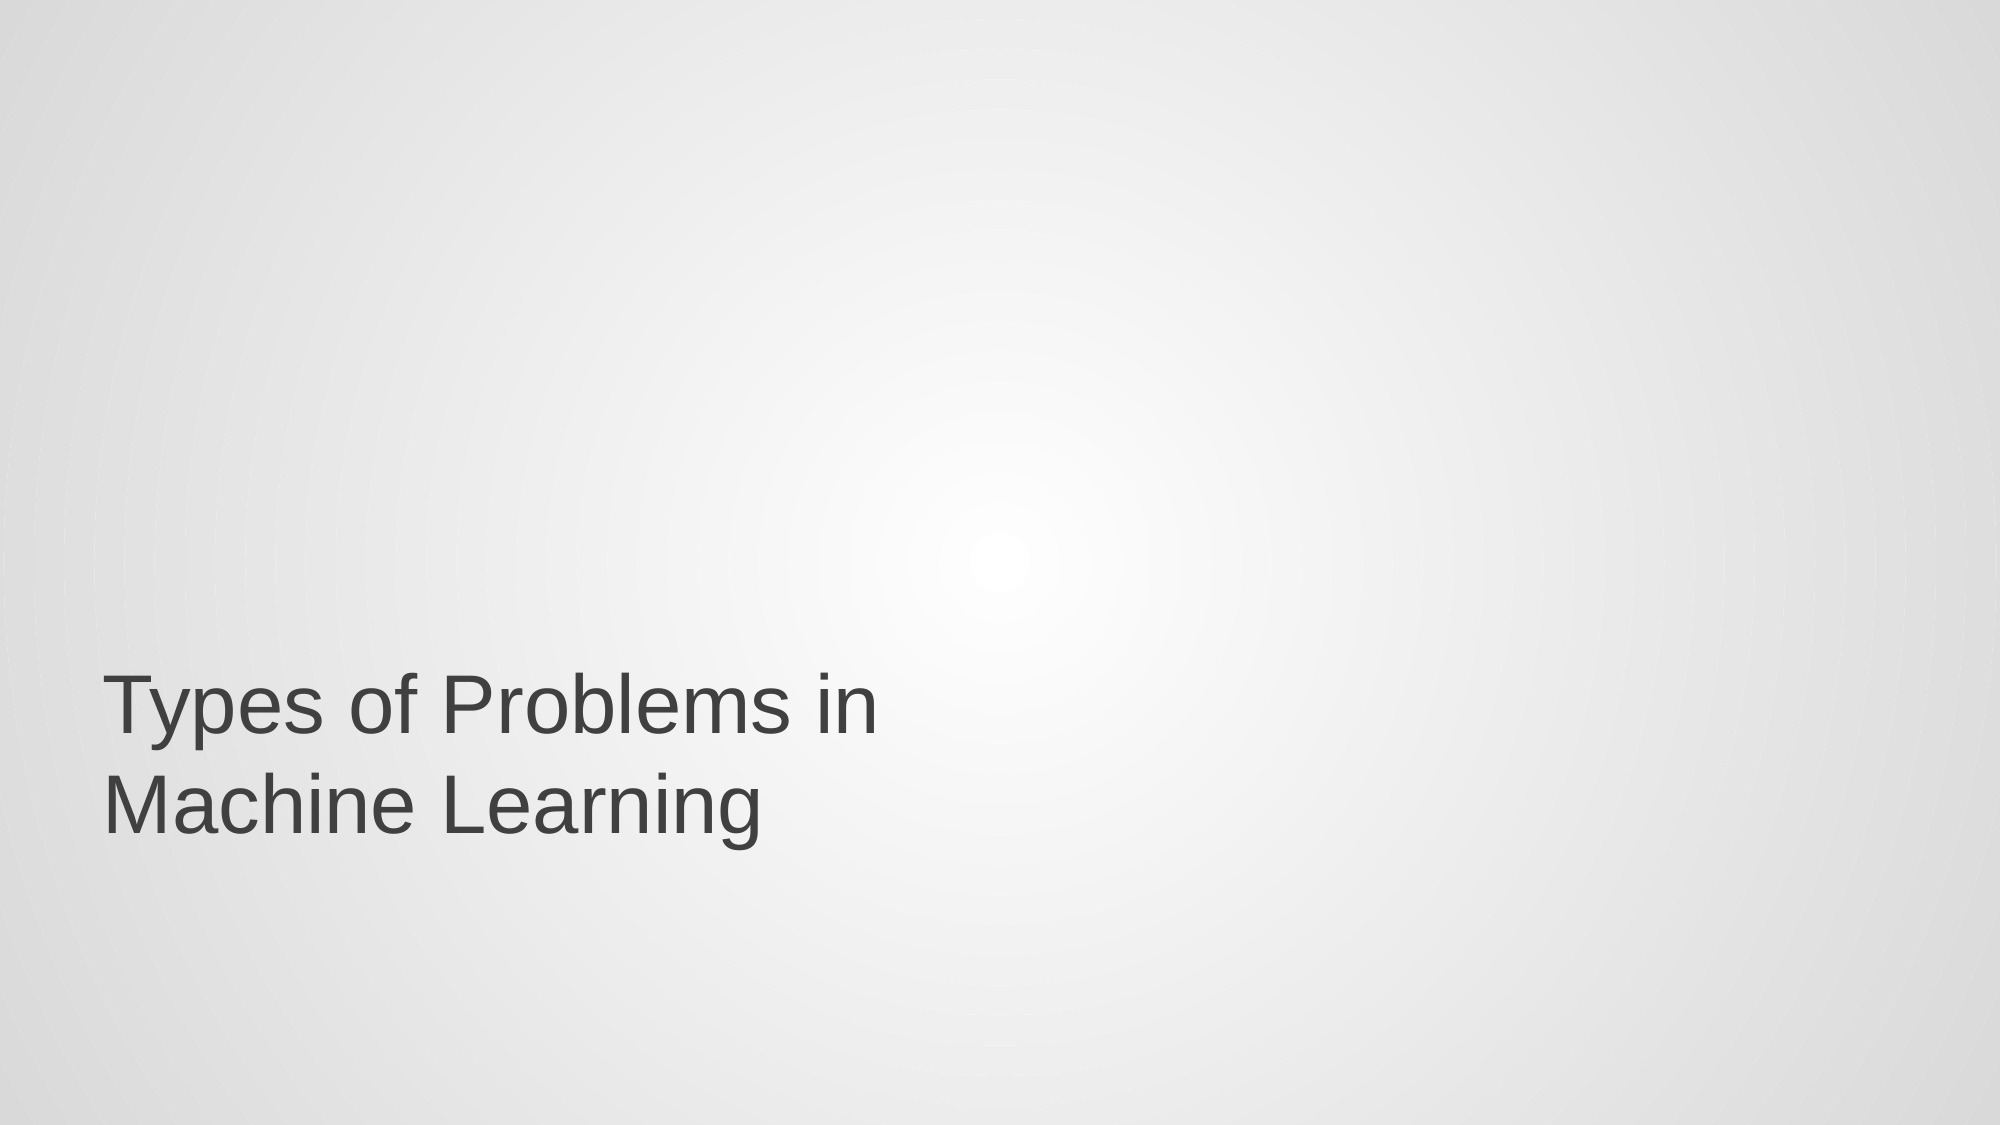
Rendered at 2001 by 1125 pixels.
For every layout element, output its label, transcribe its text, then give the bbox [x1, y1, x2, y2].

title Types of Problems in Machine Learning [102, 499, 1001, 850]
